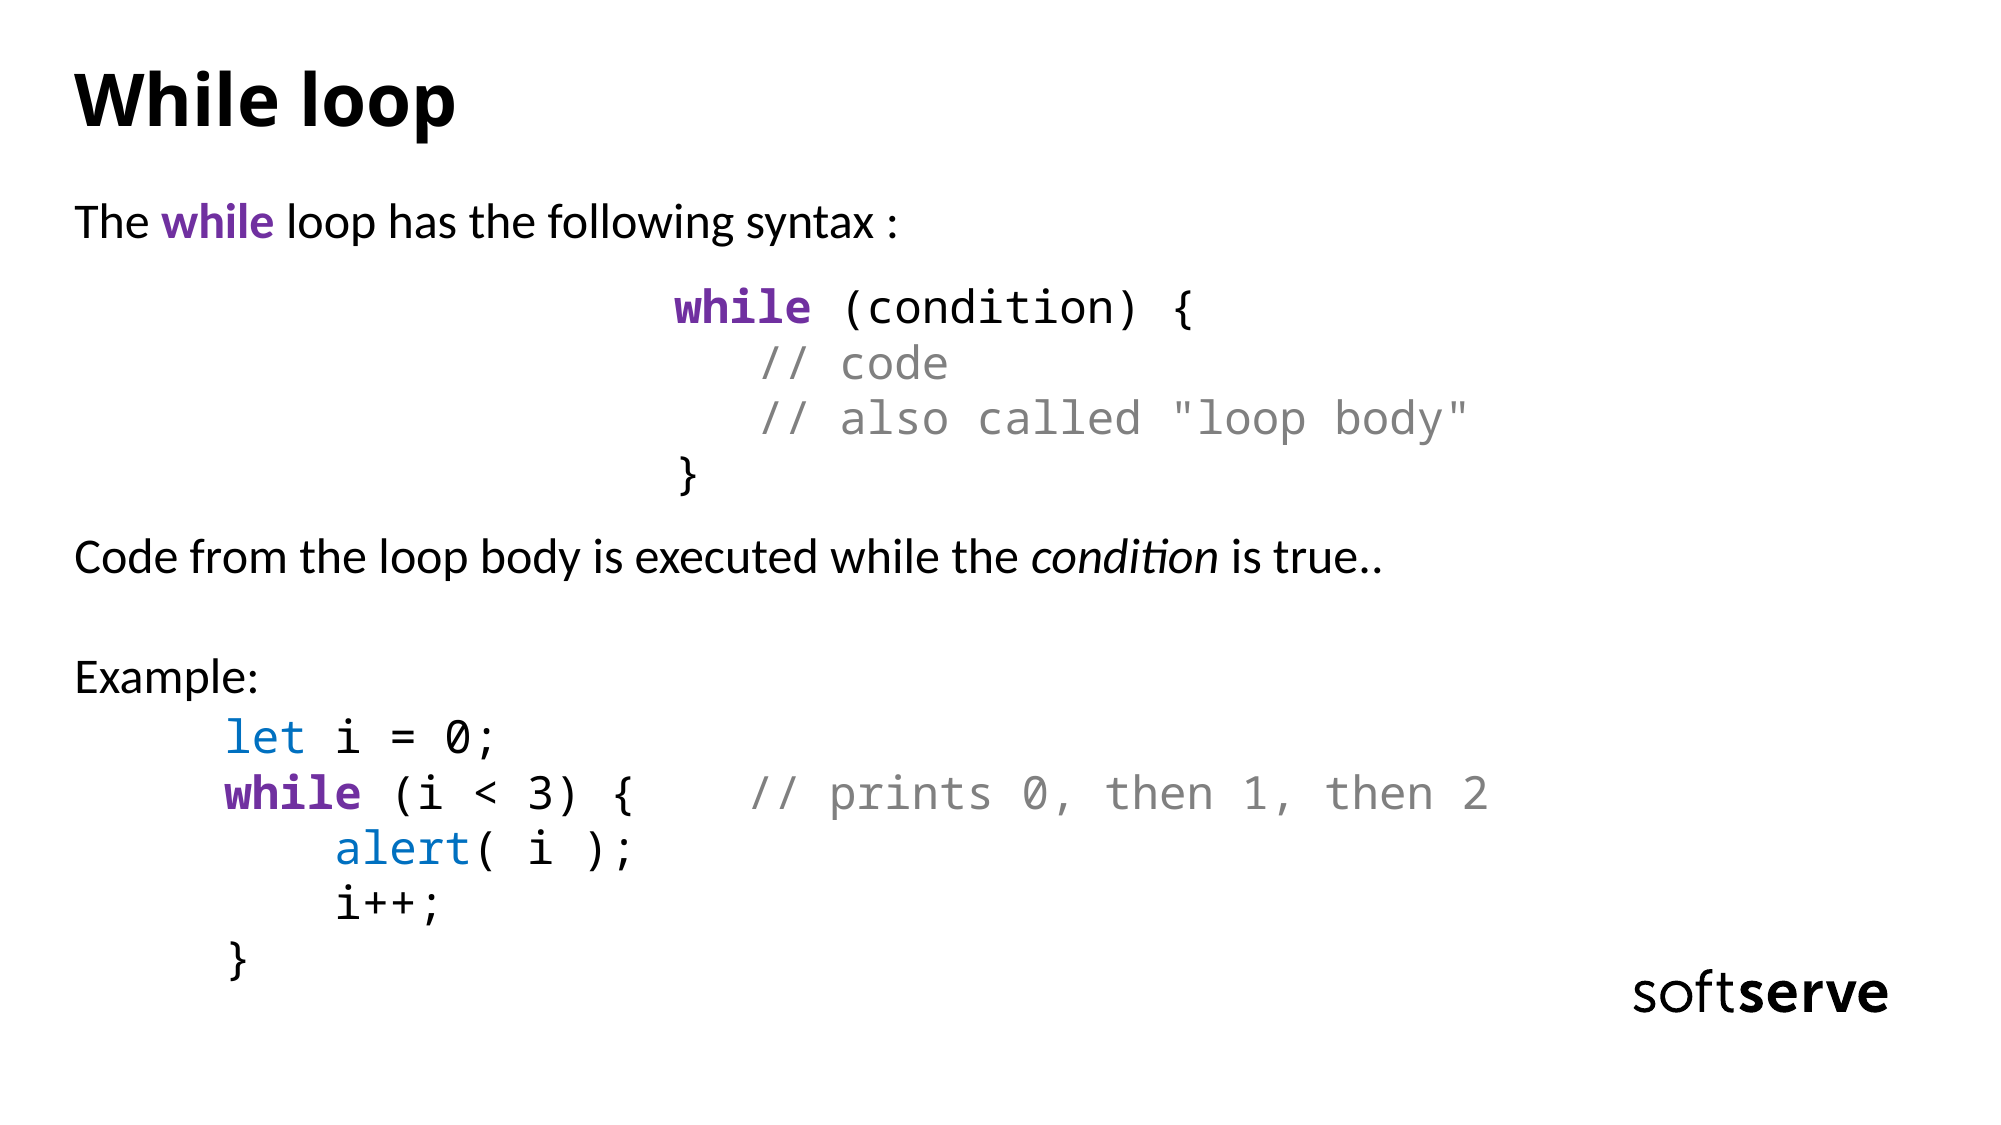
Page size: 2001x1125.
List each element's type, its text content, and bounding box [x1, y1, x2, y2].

title While loop [59, 56, 1957, 143]
list The while loop has the following syntax : while (condition) { // code // also called "loop body" } Code from the loop body is executed while the condition is true.. Example: let i = 0; while (i < 3) { // prints 0, then 1, then 2 alert( i ); i++; } [59, 181, 1946, 1106]
